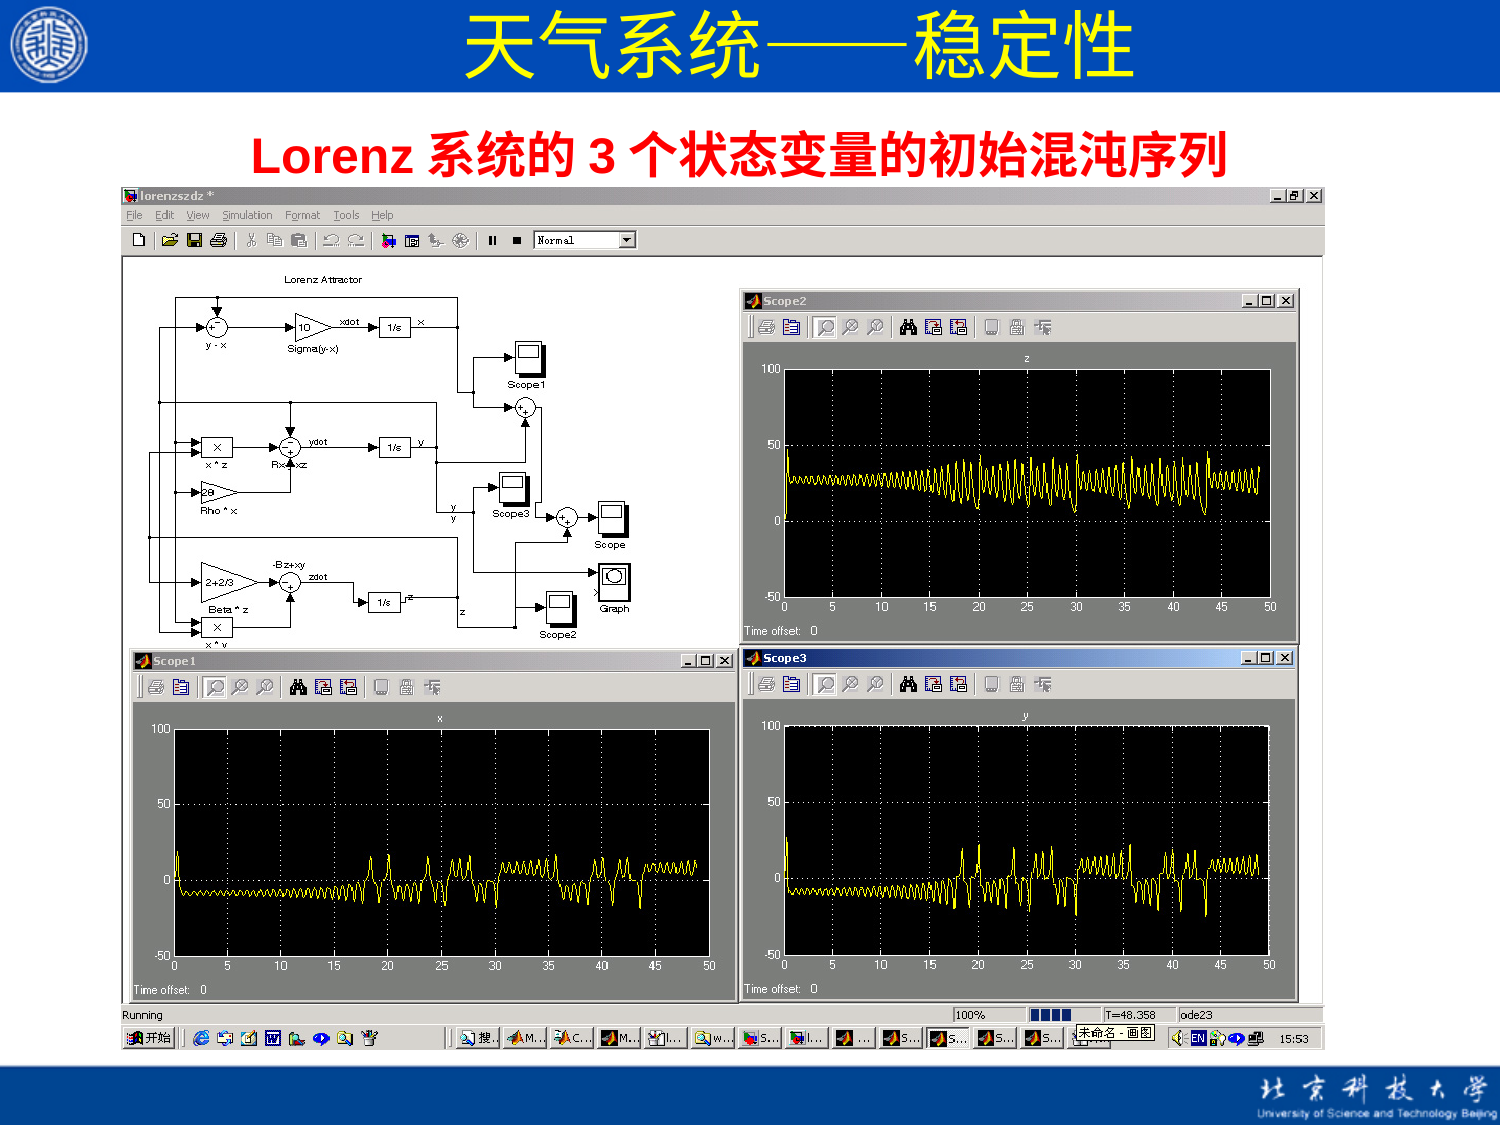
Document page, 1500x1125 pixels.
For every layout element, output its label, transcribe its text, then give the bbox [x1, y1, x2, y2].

text_box 天气系统——稳定性 [124, 0, 1475, 88]
picture [0, 0, 1500, 1125]
title Lorenz系统的3个状态变量的初始混沌序列 [62, 99, 1413, 188]
